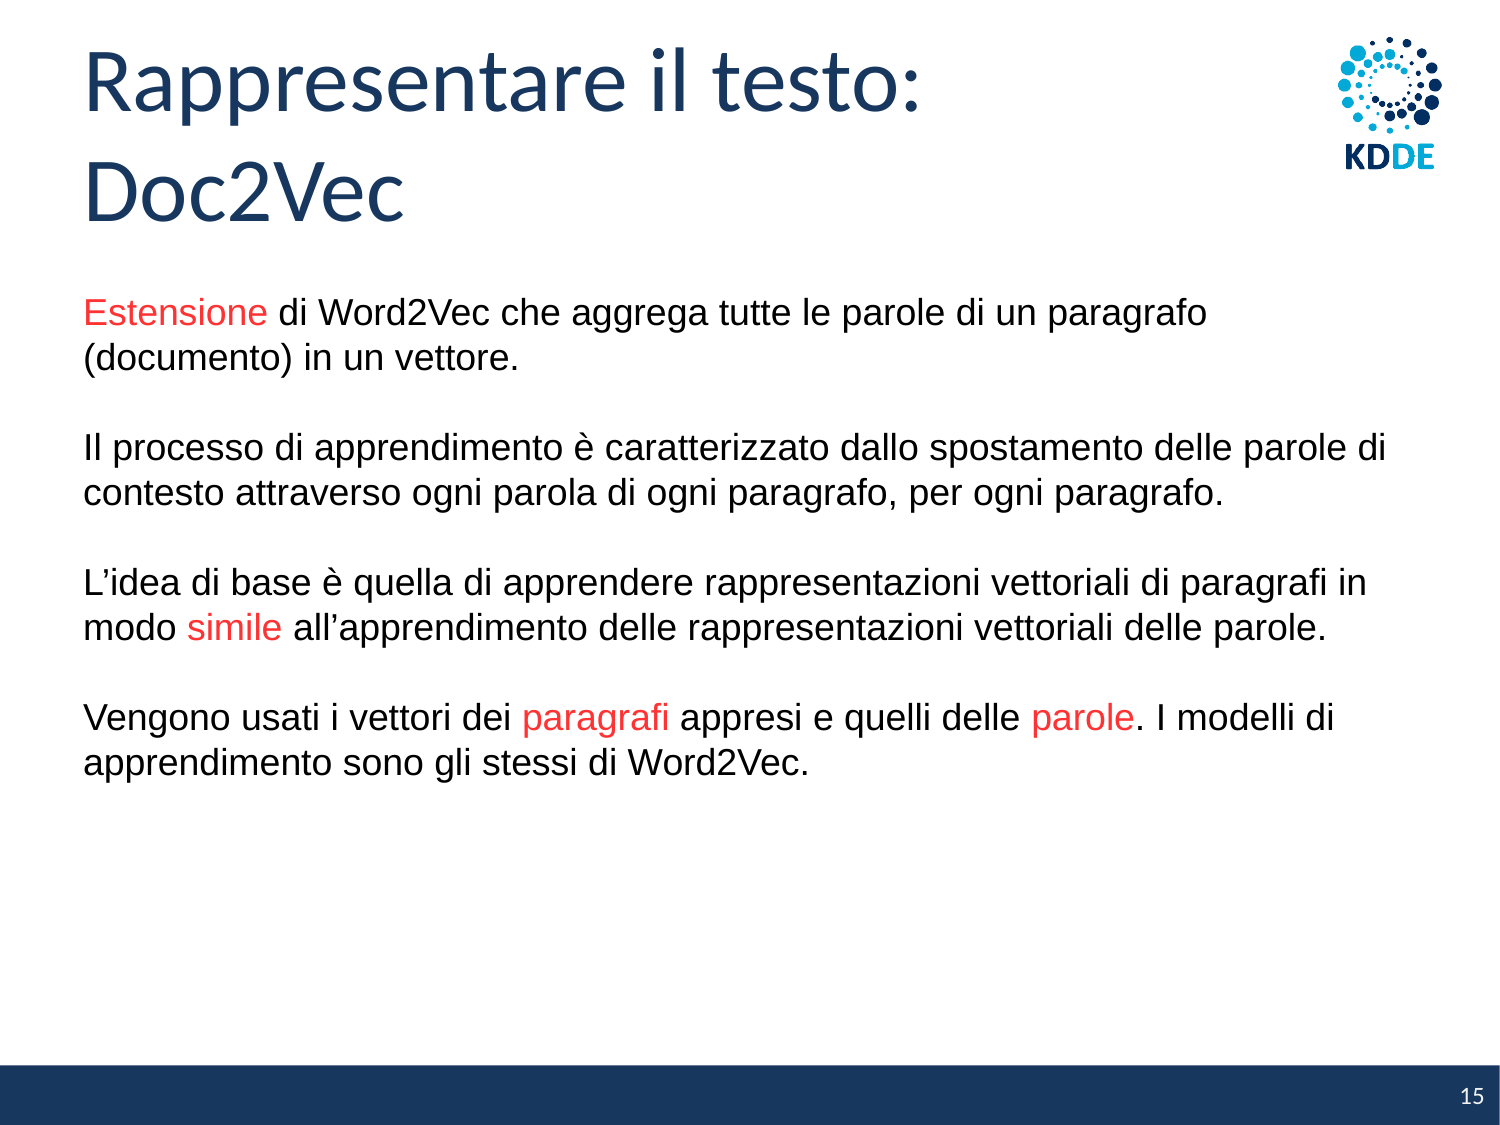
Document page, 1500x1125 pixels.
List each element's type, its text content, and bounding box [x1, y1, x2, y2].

text_box Rappresentare il testo: Doc2Vec [68, 36, 1252, 223]
text_box 15 [1149, 1065, 1500, 1125]
picture [1337, 36, 1443, 171]
text_box Estensione di Word2Vec che aggrega tutte le parole di un paragrafo (documento) in un vettore. Il processo di apprendimento è caratterizzato dallo spostamento delle parole di contesto attraverso ogni parola di ogni paragrafo, per ogni paragrafo. L’idea di base è quella di apprendere rappresentazioni vettoriali di paragrafi in modo simile all’apprendimento delle rappresentazioni vettoriali delle parole. Vengono usati i vettori dei paragrafi appresi e quelli delle parole. I modelli di apprendimento sono gli stessi di Word2Vec. [68, 280, 1429, 1033]
